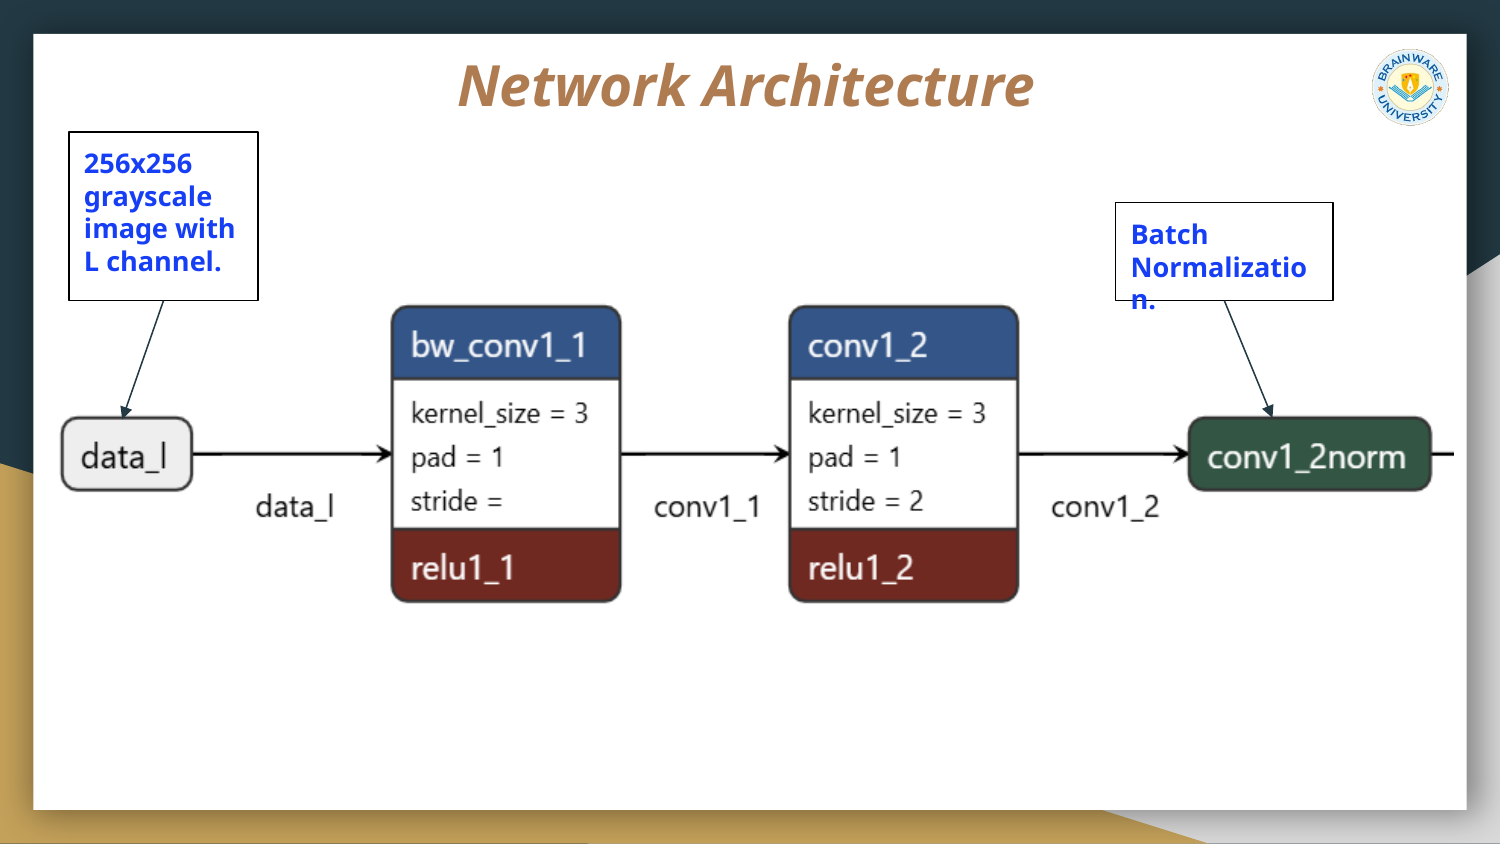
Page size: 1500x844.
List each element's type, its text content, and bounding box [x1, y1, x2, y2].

picture [1371, 47, 1450, 126]
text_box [121, 300, 164, 420]
text_box 256x256 grayscale image with L channel. [68, 131, 259, 267]
text_box Batch Normalization. [1115, 202, 1333, 267]
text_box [1224, 300, 1273, 419]
title Network Architecture [130, 34, 1362, 134]
picture [46, 268, 1454, 641]
